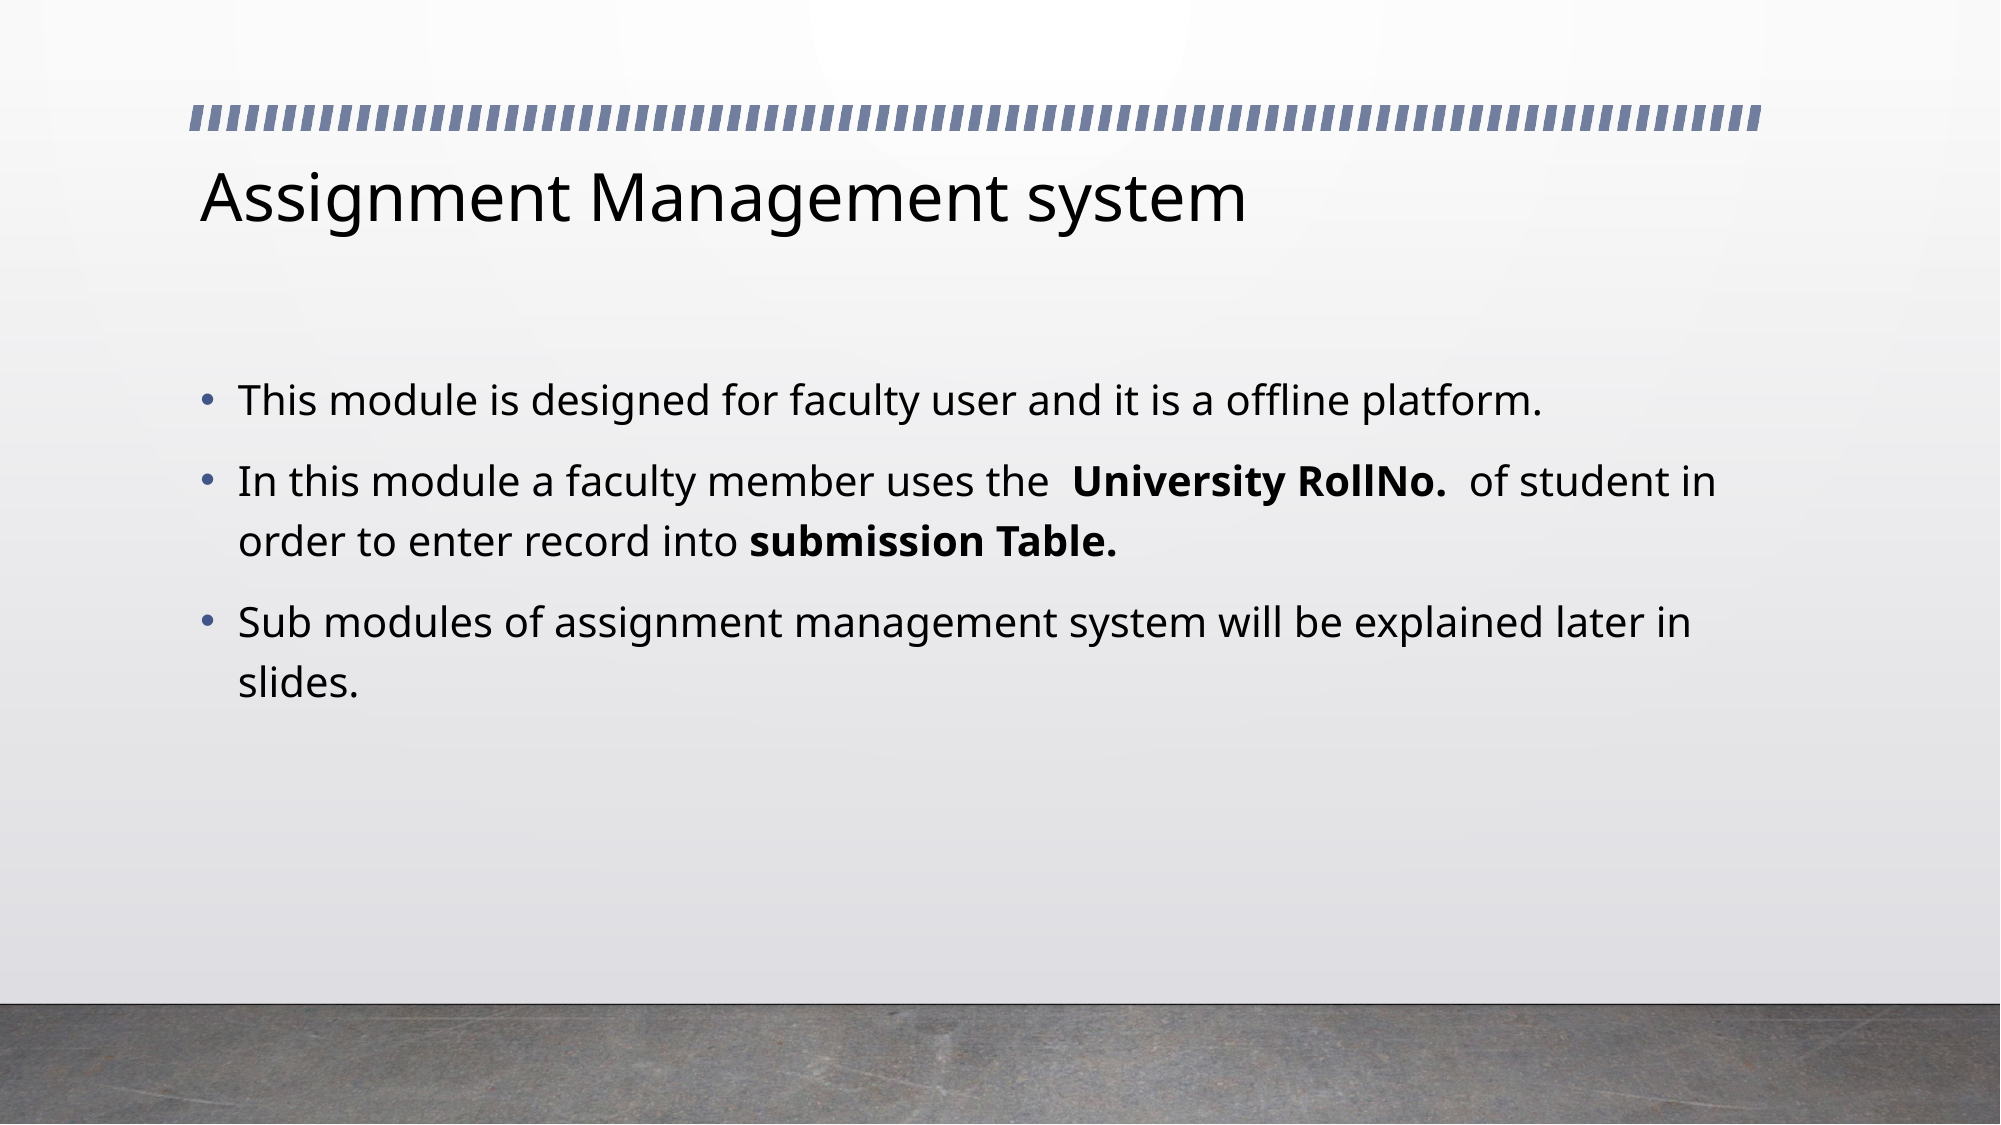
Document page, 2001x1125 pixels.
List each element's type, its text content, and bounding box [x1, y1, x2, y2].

title Assignment Management system [185, 156, 1761, 329]
list This module is designed for faculty user and it is a offline platform. In this module a faculty member uses the University RollNo. of student in order to enter record into submission Table. Sub modules of assignment management system will be explained later in slides. [185, 356, 1761, 897]
picture [0, 1004, 2000, 1124]
